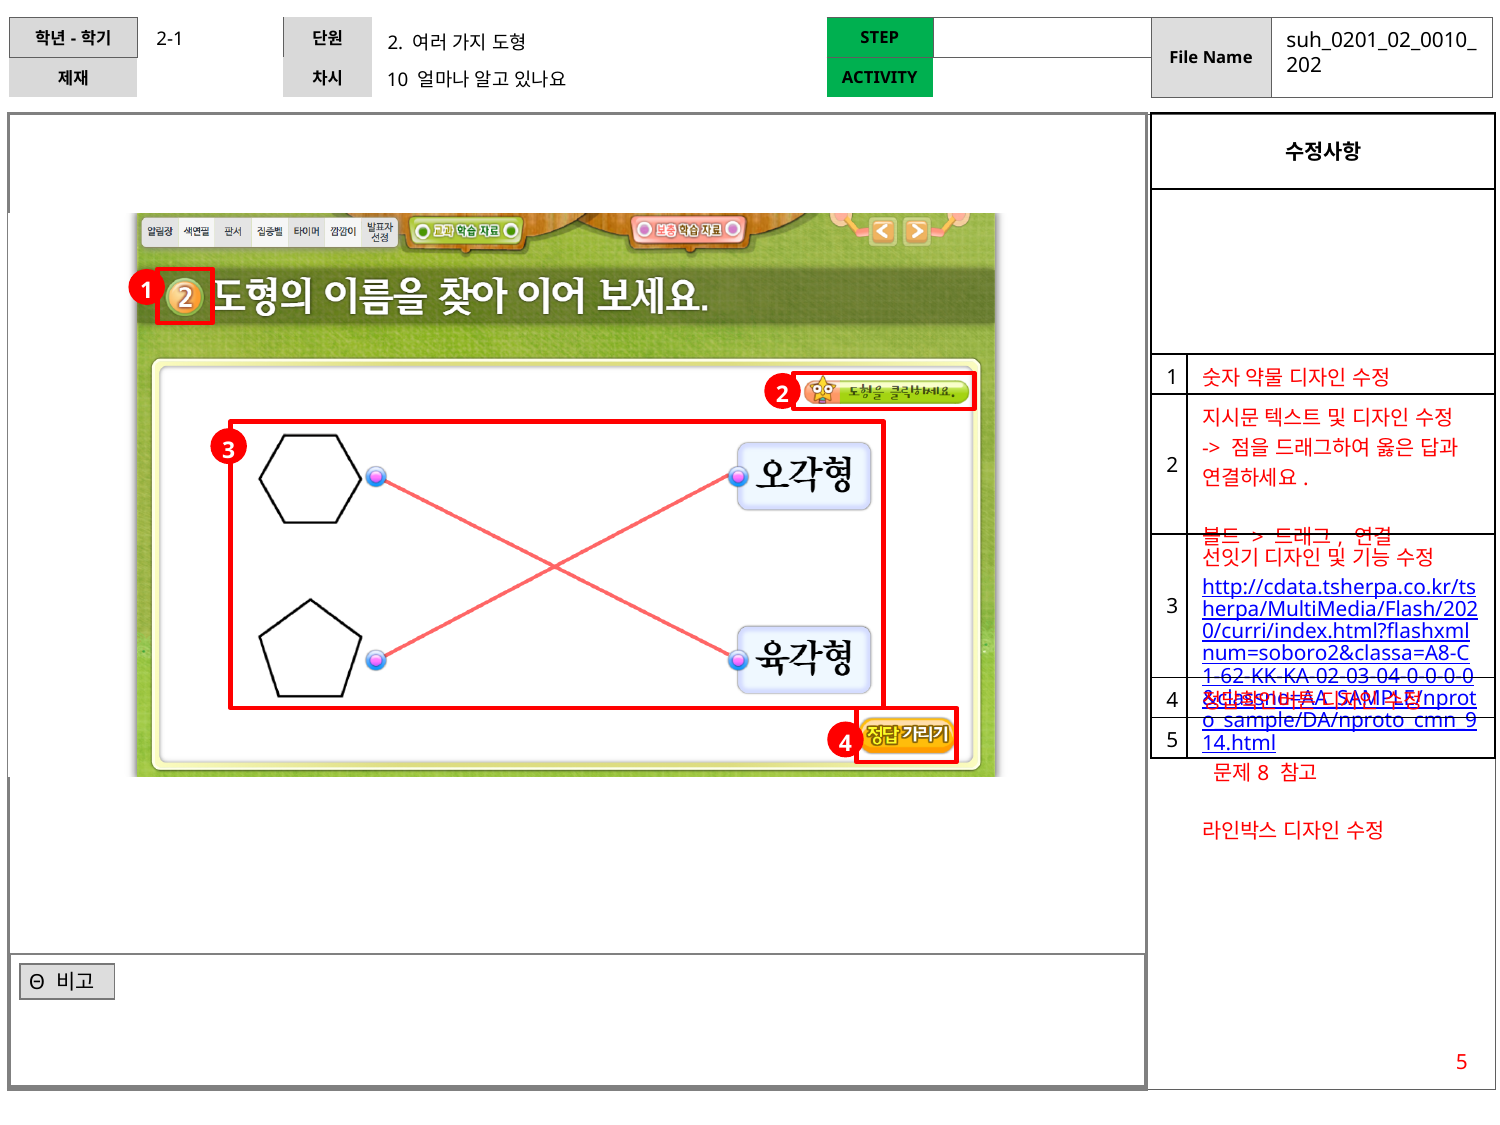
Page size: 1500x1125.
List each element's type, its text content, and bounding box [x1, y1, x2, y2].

text_box suh_0201_02_0010_202 [1271, 18, 1500, 84]
table_cell 2 [1152, 395, 1186, 533]
table_cell [1152, 190, 1494, 353]
text_box 2. 여러 가지 도형 [372, 23, 828, 48]
table_header 수정사항 [1152, 114, 1494, 188]
picture [8, 213, 1123, 777]
table_cell 지시문 텍스트 및 디자인 수정 -> 점을 드래그하여 옳은 답과 연결하세요. 볼드 > 드래그, 연결 [1188, 395, 1494, 533]
table_cell 3 [1152, 535, 1186, 677]
table_cell 1 [1152, 355, 1186, 393]
table_cell 숫자 약물 디자인 수정 [1188, 355, 1494, 393]
table_cell 정답확인버튼 디자인 수정 [1188, 678, 1494, 717]
table_cell 4 [1152, 678, 1186, 717]
text_box 2-1 [141, 18, 284, 55]
table_cell [1188, 718, 1494, 757]
table_cell 선잇기 디자인 및 기능 수정 http://cdata.tsherpa.co.kr/tsherpa/MultiMedia/Flash/2020/curri/index.html?flashxmlnum=soboro2&classa=A8-C1-62-KK-KA-02-03-04-0-0-0-0&classno=AA_SAMPLE/nproto_sample/DA/nproto_cmn_914.html 문제8 참고 라인박스 디자인 수정 [1188, 535, 1494, 677]
table_cell 5 [1152, 718, 1186, 757]
text_box 10 얼마나 알고 있나요 [372, 60, 821, 96]
